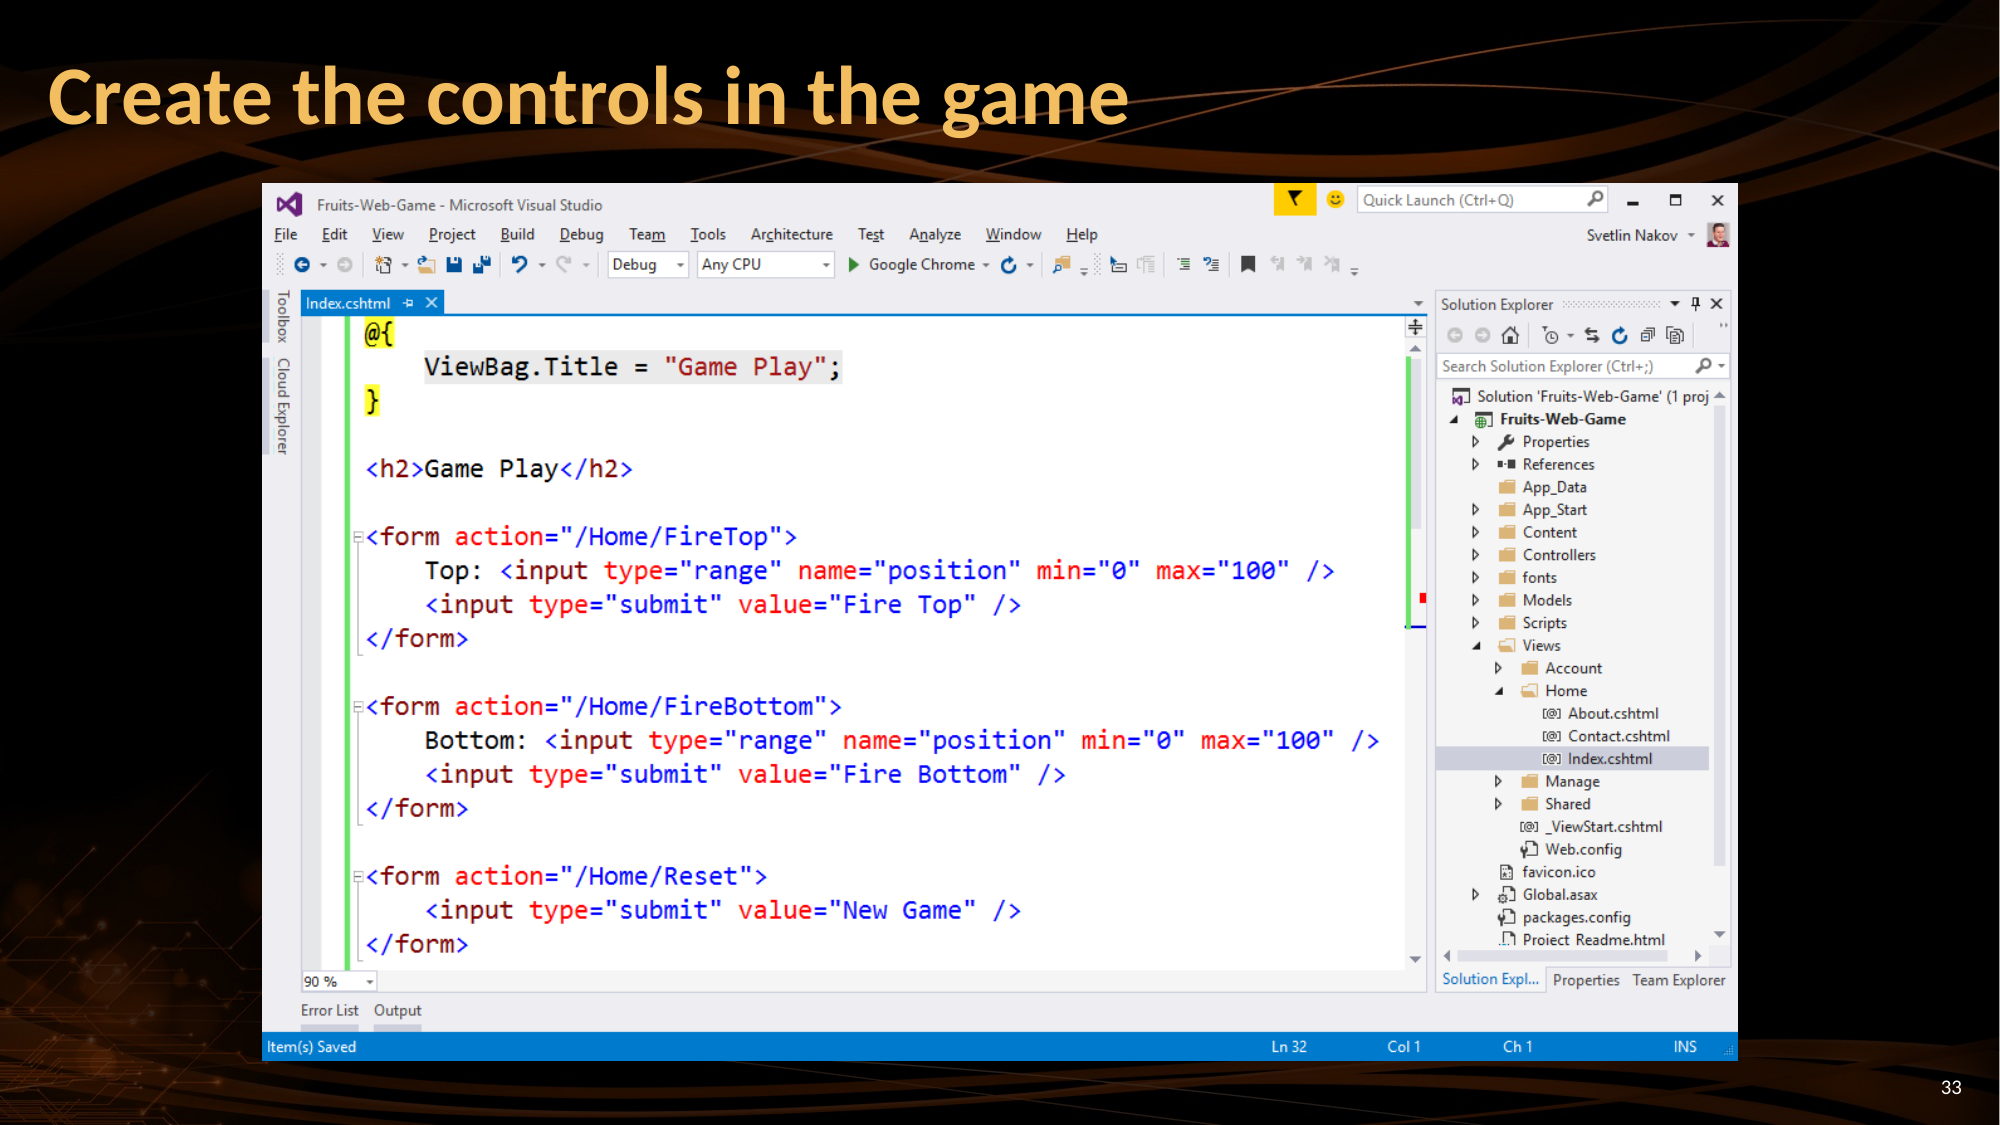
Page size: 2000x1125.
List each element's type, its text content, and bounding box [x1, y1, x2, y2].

slide_number 33 [1897, 1070, 1968, 1103]
picture [0, 0, 2000, 1125]
title Create the controls in the game [30, 6, 1602, 189]
